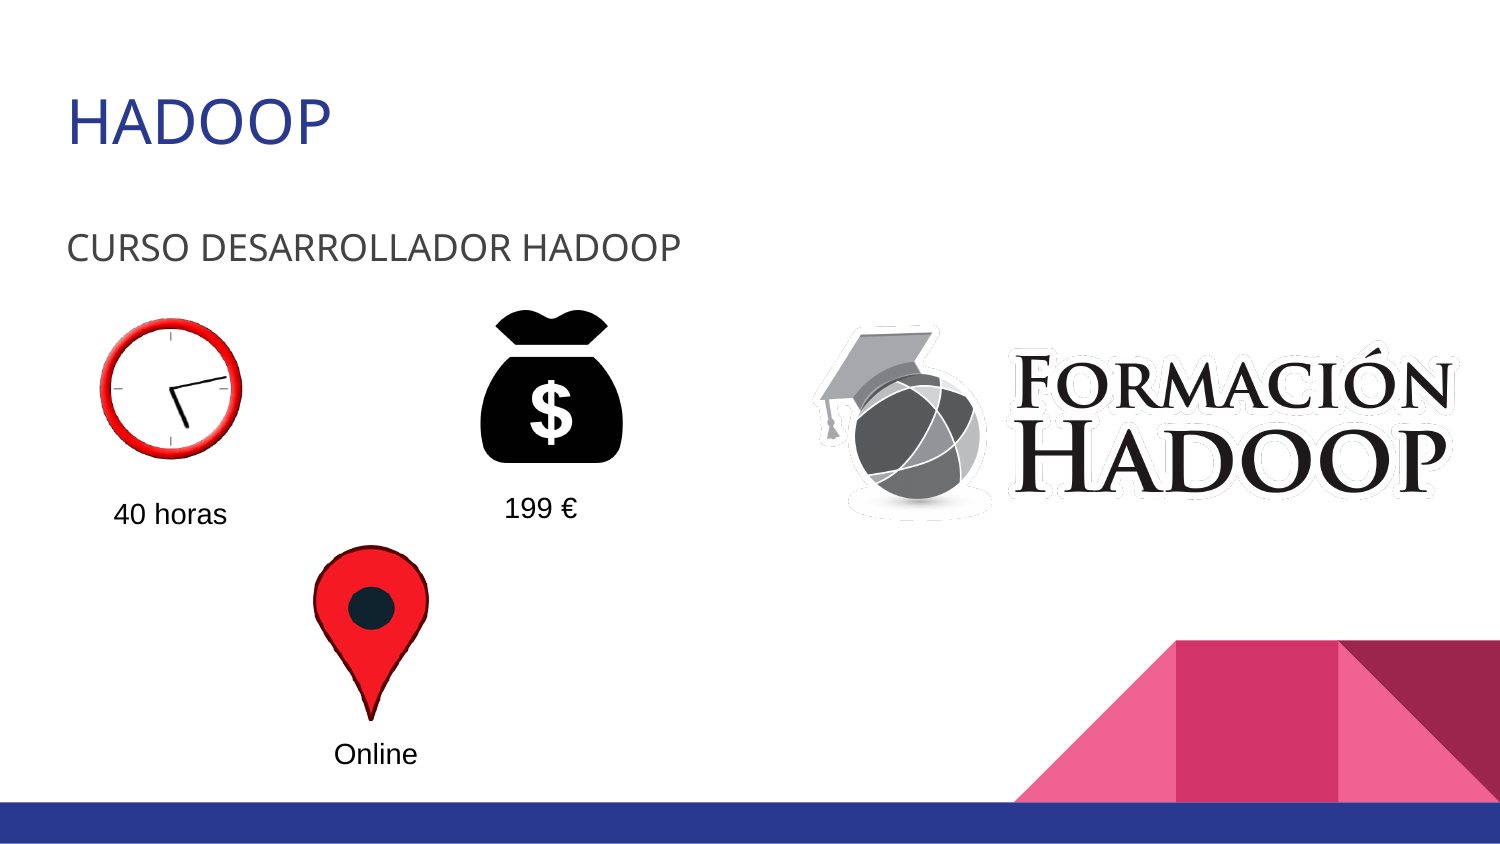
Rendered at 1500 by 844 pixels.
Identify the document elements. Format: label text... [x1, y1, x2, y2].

text_box 40 horas [66, 480, 275, 539]
list CURSO DESARROLLADOR HADOOP [51, 201, 1449, 750]
title HADOOP [51, 67, 1449, 167]
picture [736, 312, 1500, 531]
picture [475, 310, 629, 464]
text_box Online [318, 729, 460, 779]
picture [258, 544, 484, 721]
picture [82, 298, 259, 475]
text_box 199 € [489, 474, 615, 545]
